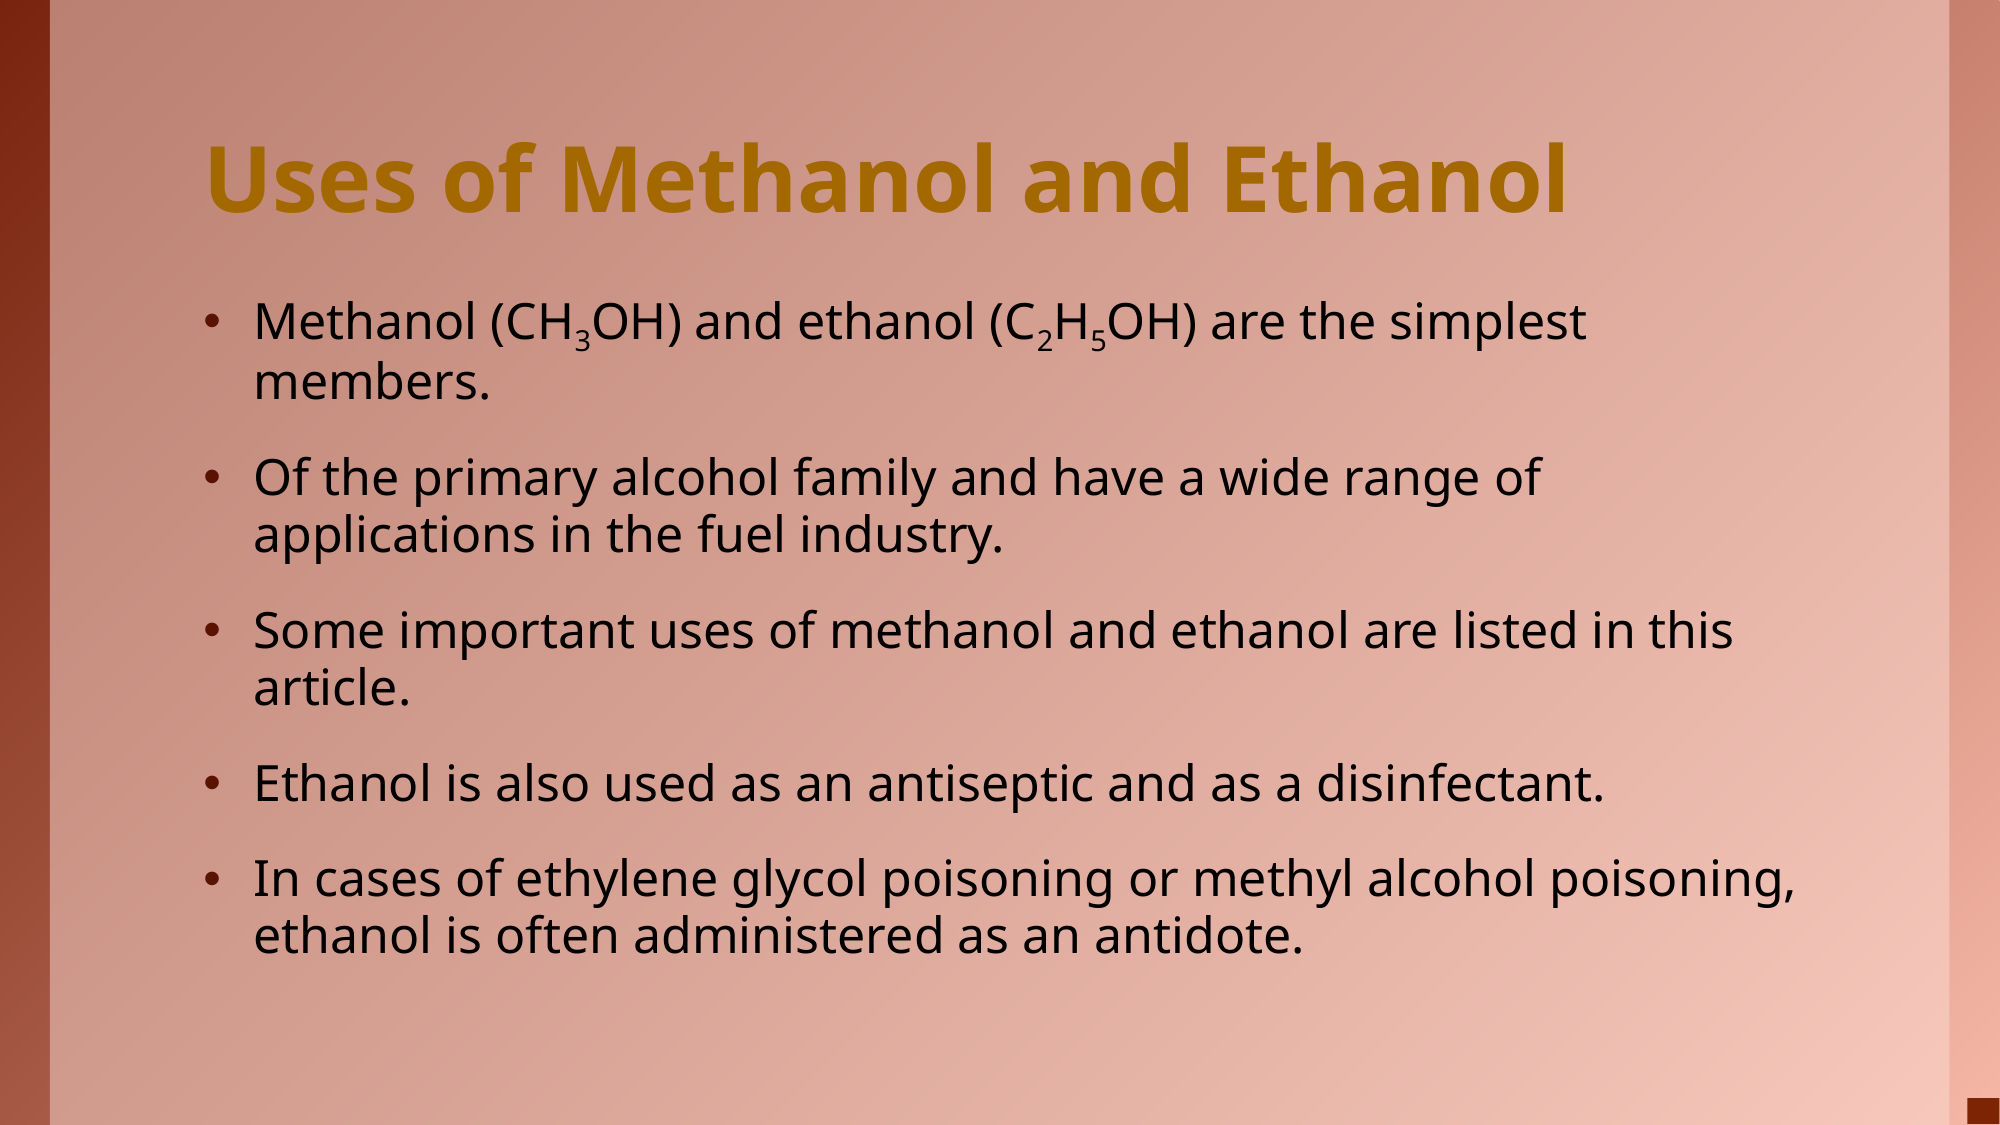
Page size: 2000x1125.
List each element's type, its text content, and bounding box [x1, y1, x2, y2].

list Methanol (CH3OH) and ethanol (C2H5OH) are the simplest members. Of the primary alcohol family and have a wide range of applications in the fuel industry. Some important uses of methanol and ethanol are listed in this article. Ethanol is also used as an antiseptic and as a disinfectant. In cases of ethylene glycol poisoning or methyl alcohol poisoning, ethanol is often administered as an antidote. [183, 279, 1850, 1013]
text_box [1966, 1097, 2000, 1125]
title Uses of Methanol and Ethanol [183, 12, 1850, 242]
